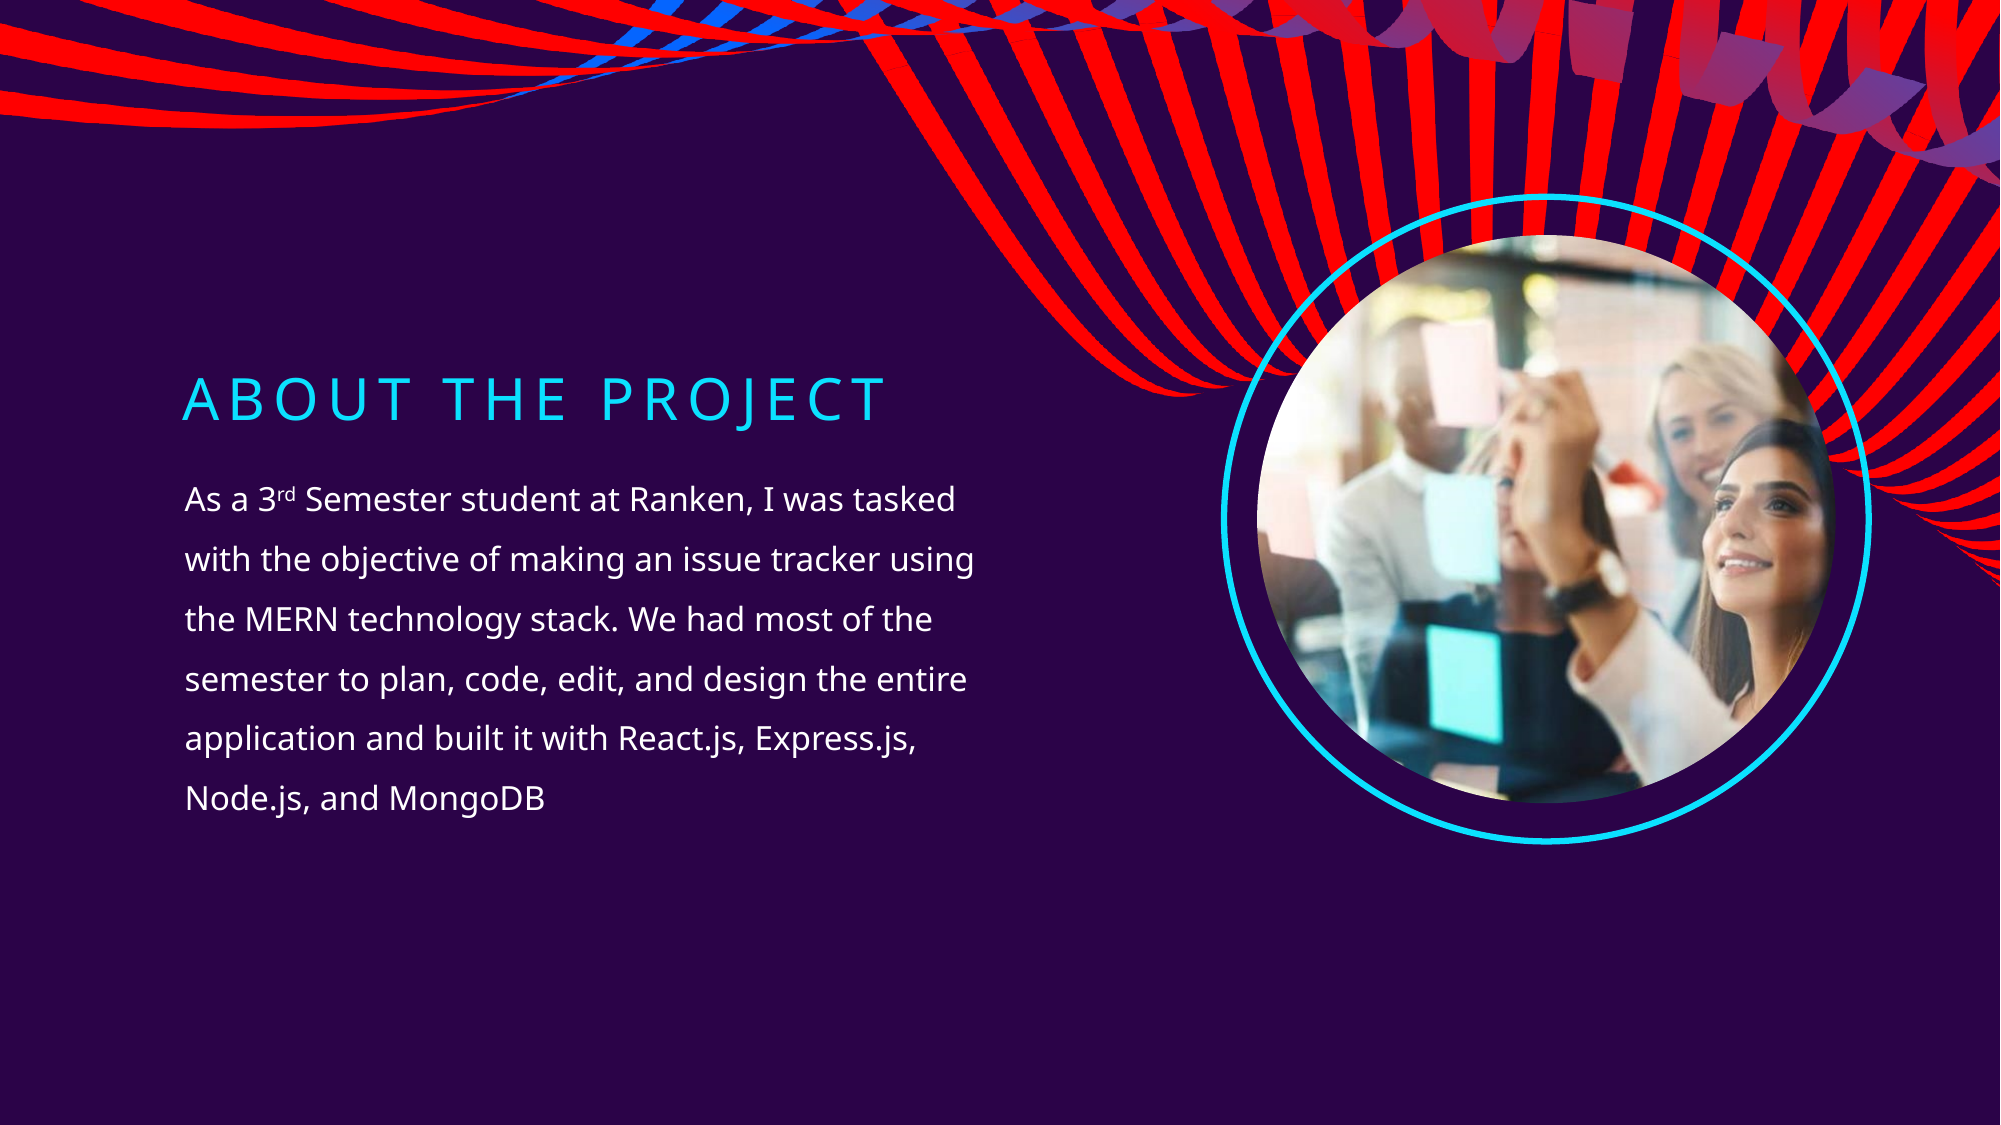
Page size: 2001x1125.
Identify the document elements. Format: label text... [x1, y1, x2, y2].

title About The Project [167, 362, 919, 451]
list As a 3rd Semester student at Ranken, I was tasked with the objective of making an issue tracker using the MERN technology stack. We had most of the semester to plan, code, edit, and design the entire application and built it with React.js, Express.js, Node.js, and MongoDB [169, 450, 1041, 804]
picture [0, 0, 2000, 1125]
